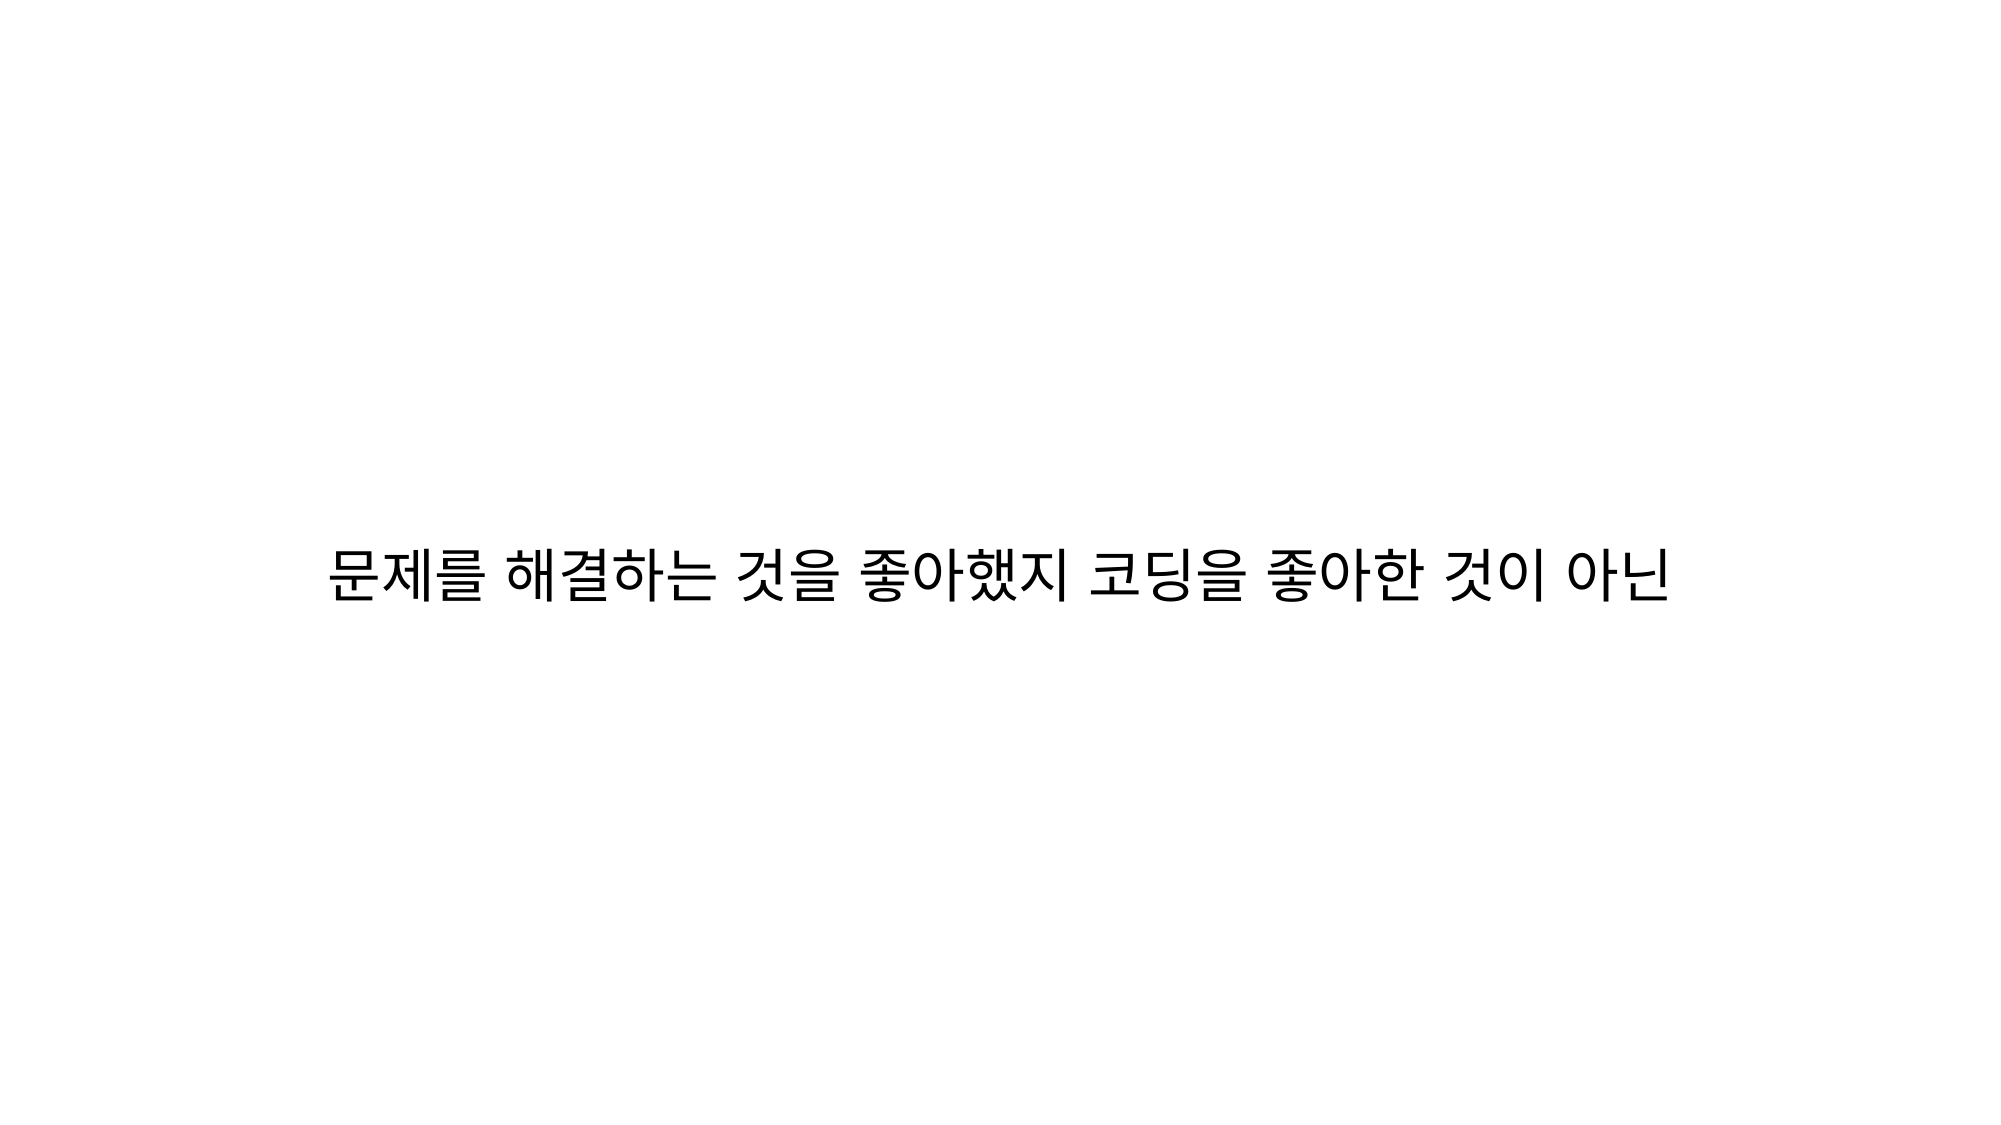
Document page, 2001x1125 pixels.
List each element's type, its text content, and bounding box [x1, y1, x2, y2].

text_box 문제를 해결하는 것을 좋아했지 코딩을 좋아한 것이 아닌 [0, 532, 2000, 617]
